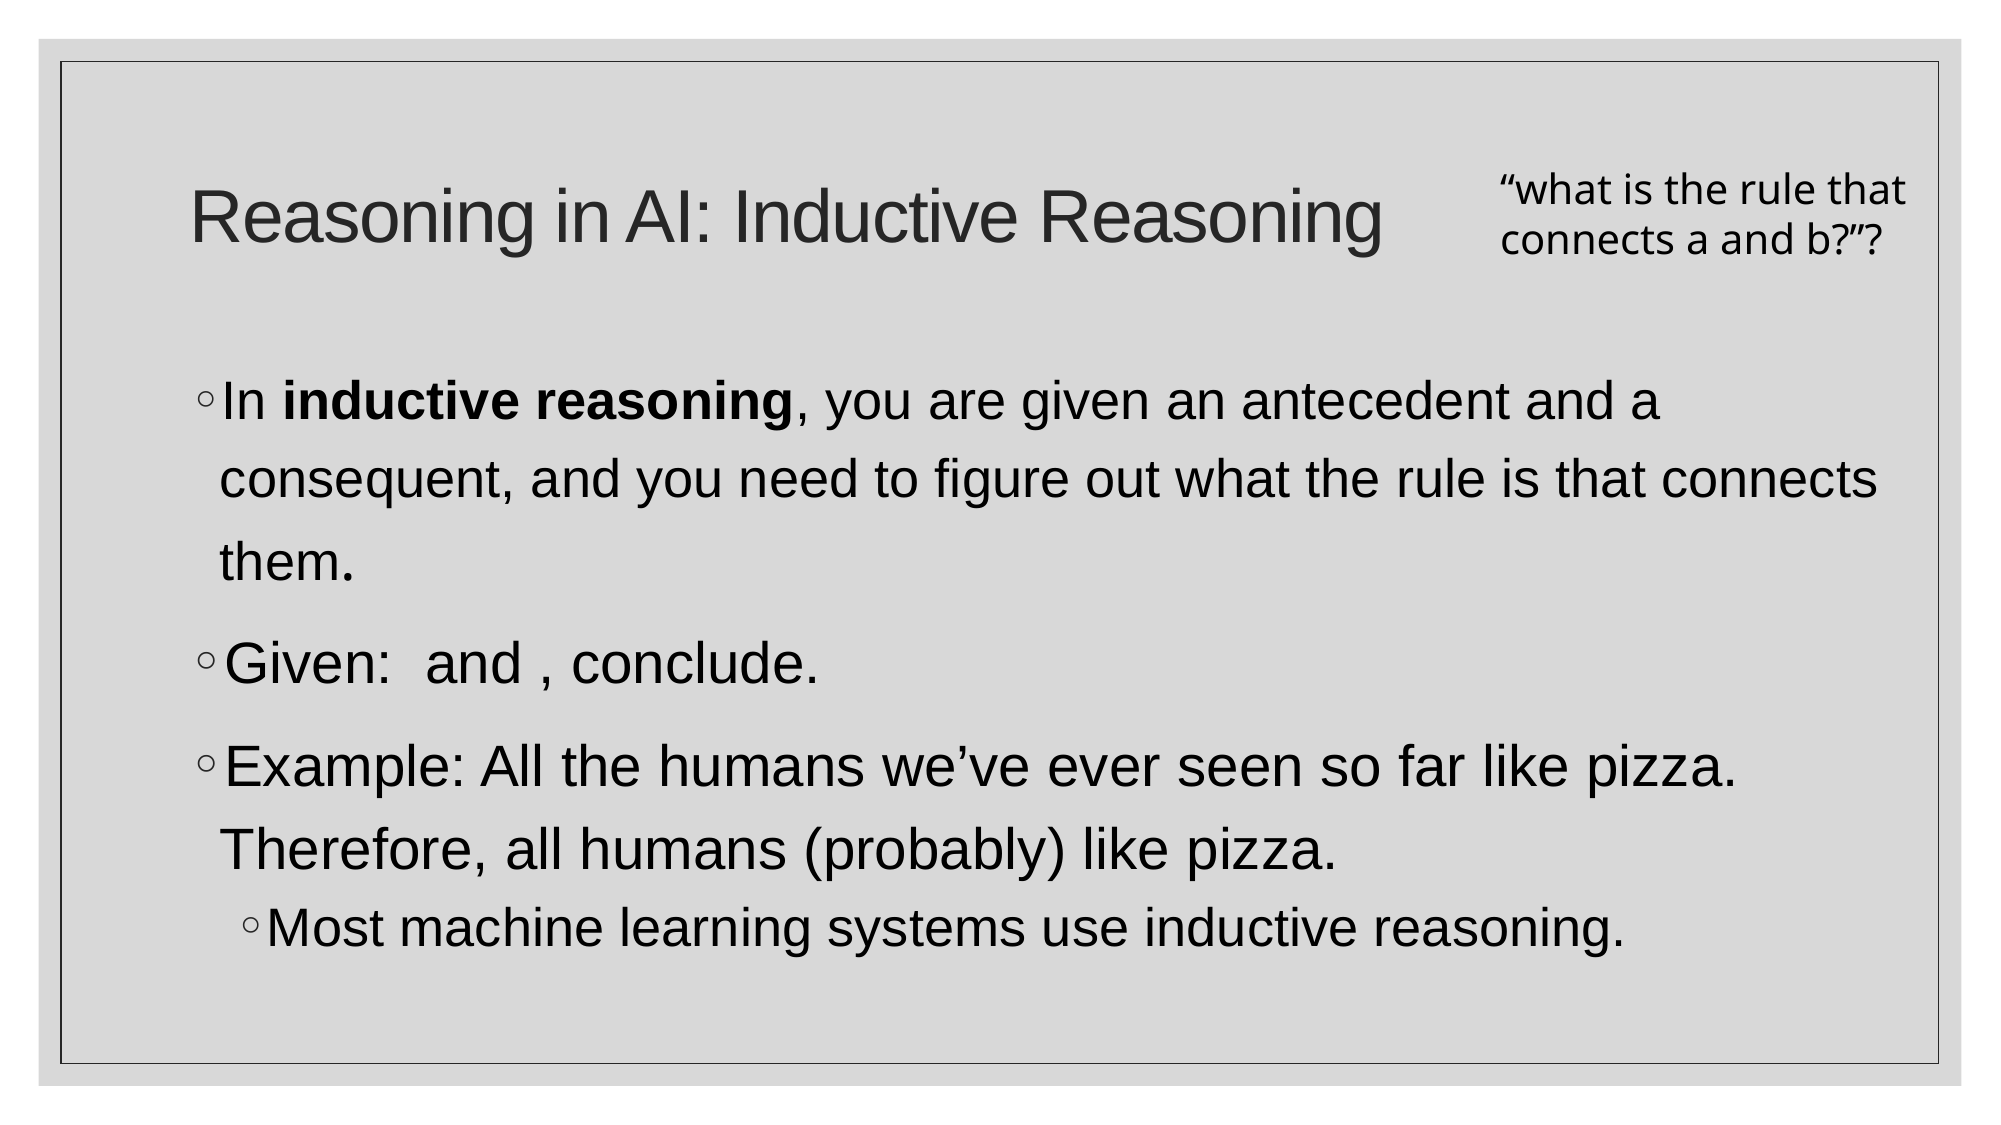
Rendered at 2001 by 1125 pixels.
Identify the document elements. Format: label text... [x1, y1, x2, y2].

title Reasoning in AI: Inductive Reasoning [174, 105, 1825, 331]
